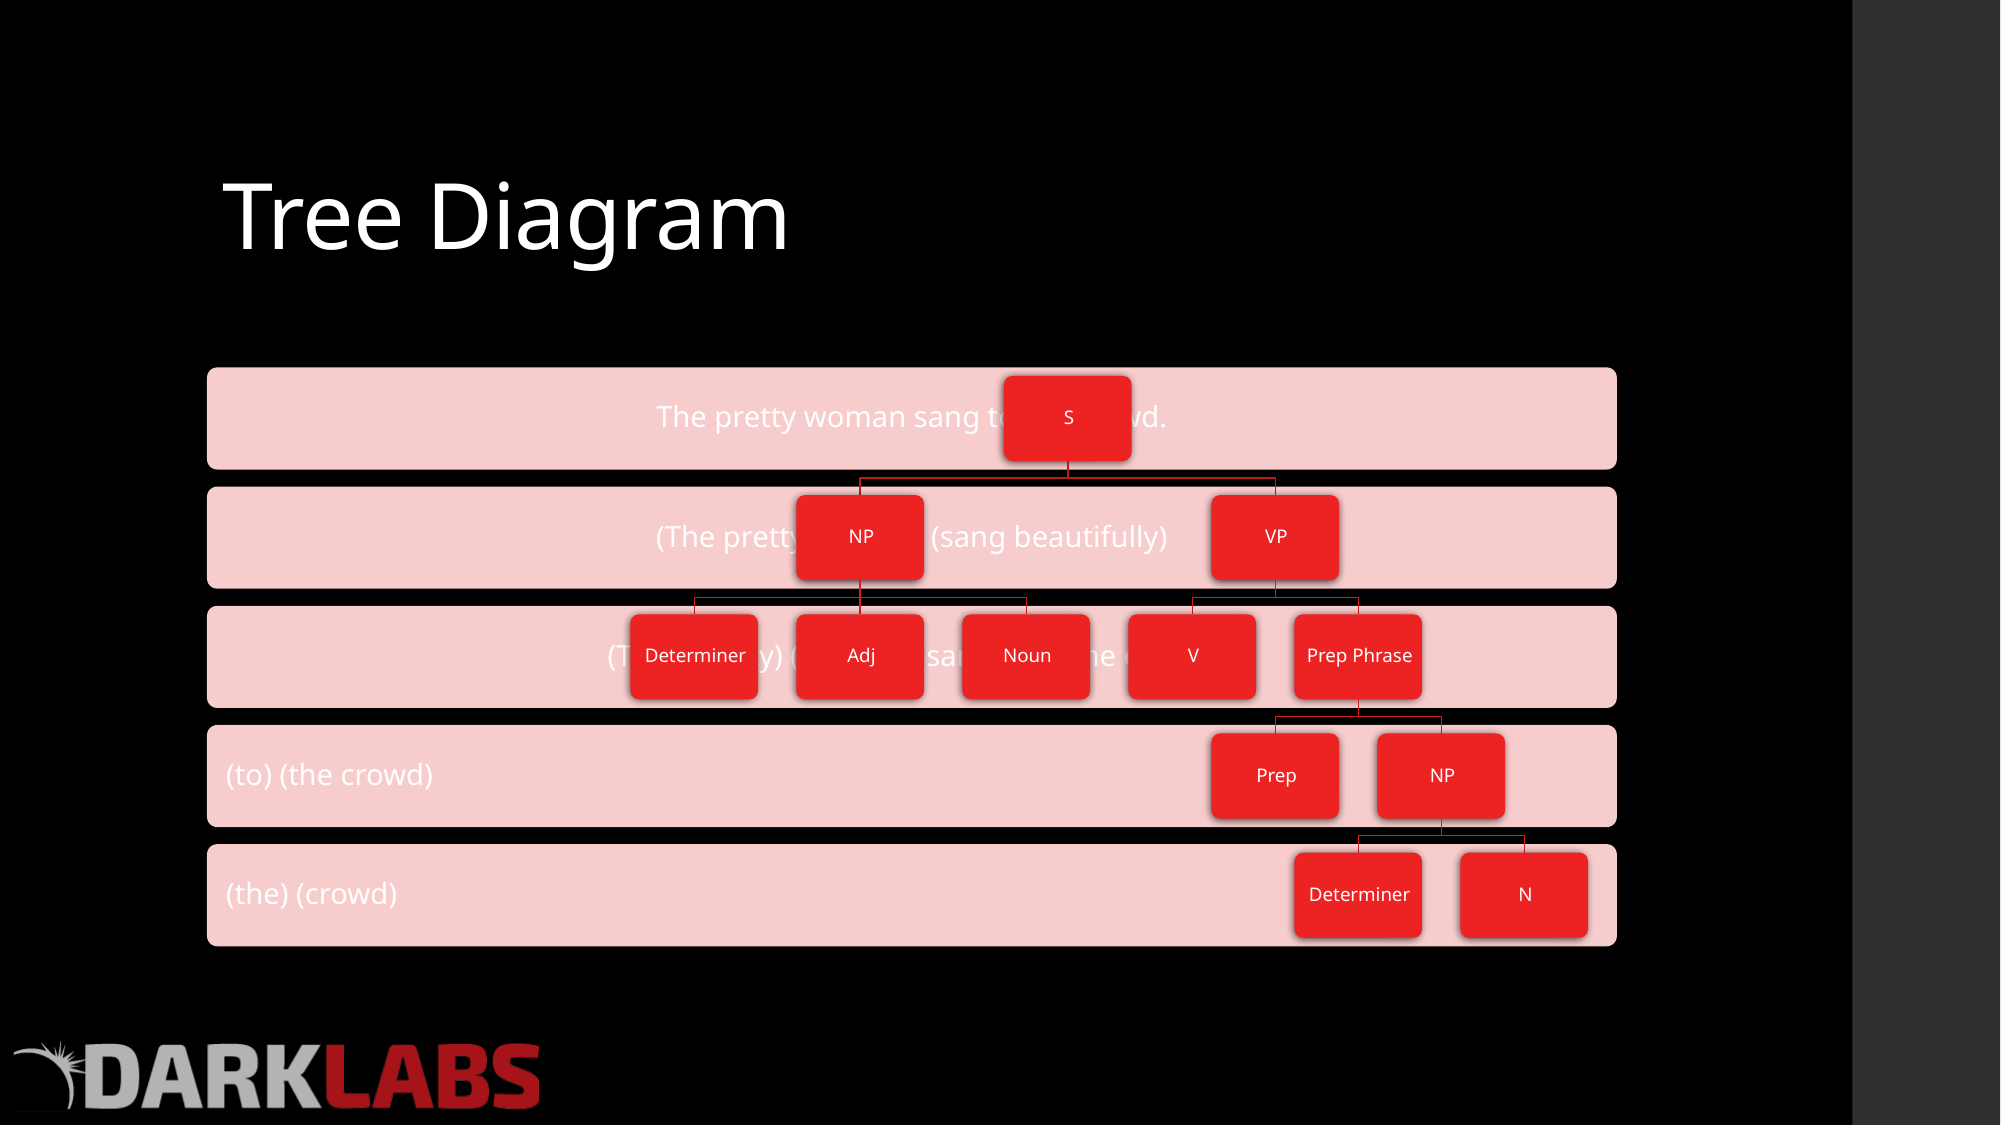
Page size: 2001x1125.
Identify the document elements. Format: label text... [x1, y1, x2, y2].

title Tree Diagram [206, 60, 1797, 278]
picture [10, 1041, 539, 1125]
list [206, 299, 1618, 1015]
